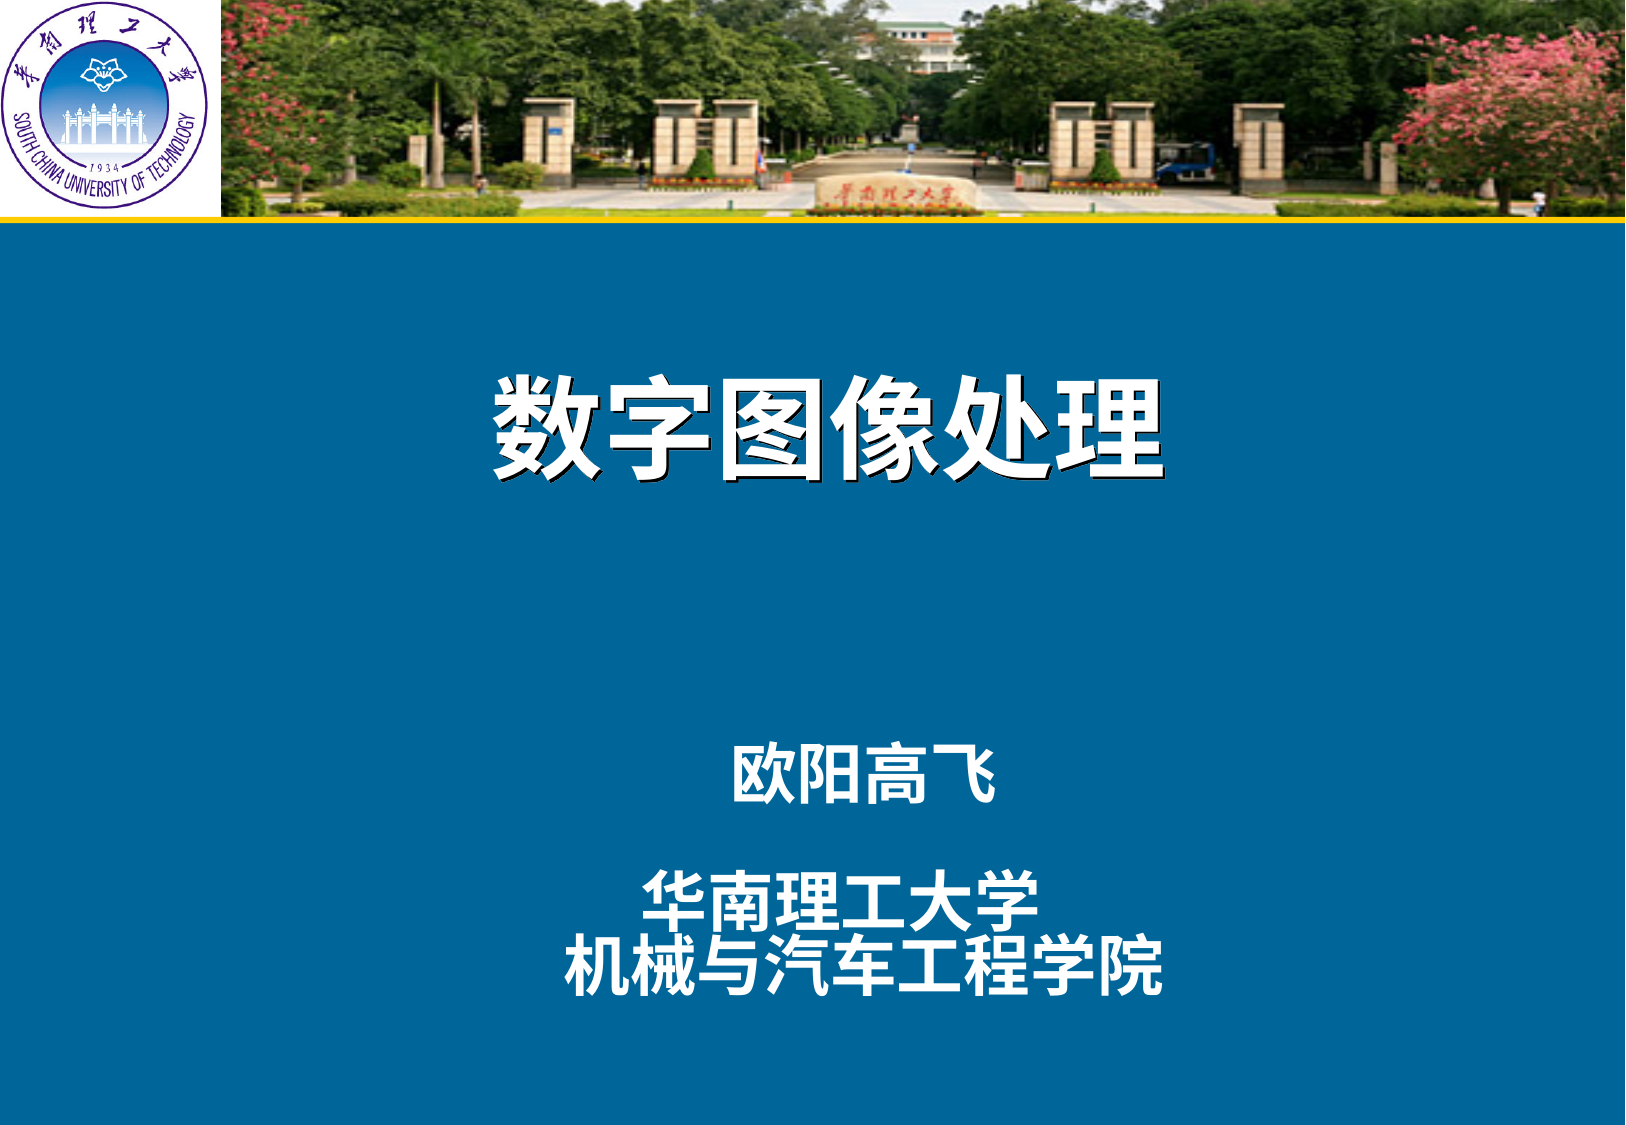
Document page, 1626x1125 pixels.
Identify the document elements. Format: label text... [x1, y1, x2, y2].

text_box 欧阳高飞 华南理工大学 机械与汽车工程学院 [172, 739, 1555, 1011]
picture [0, 0, 211, 211]
title 数字图像处理 [103, 349, 1553, 484]
picture [221, 0, 1625, 216]
